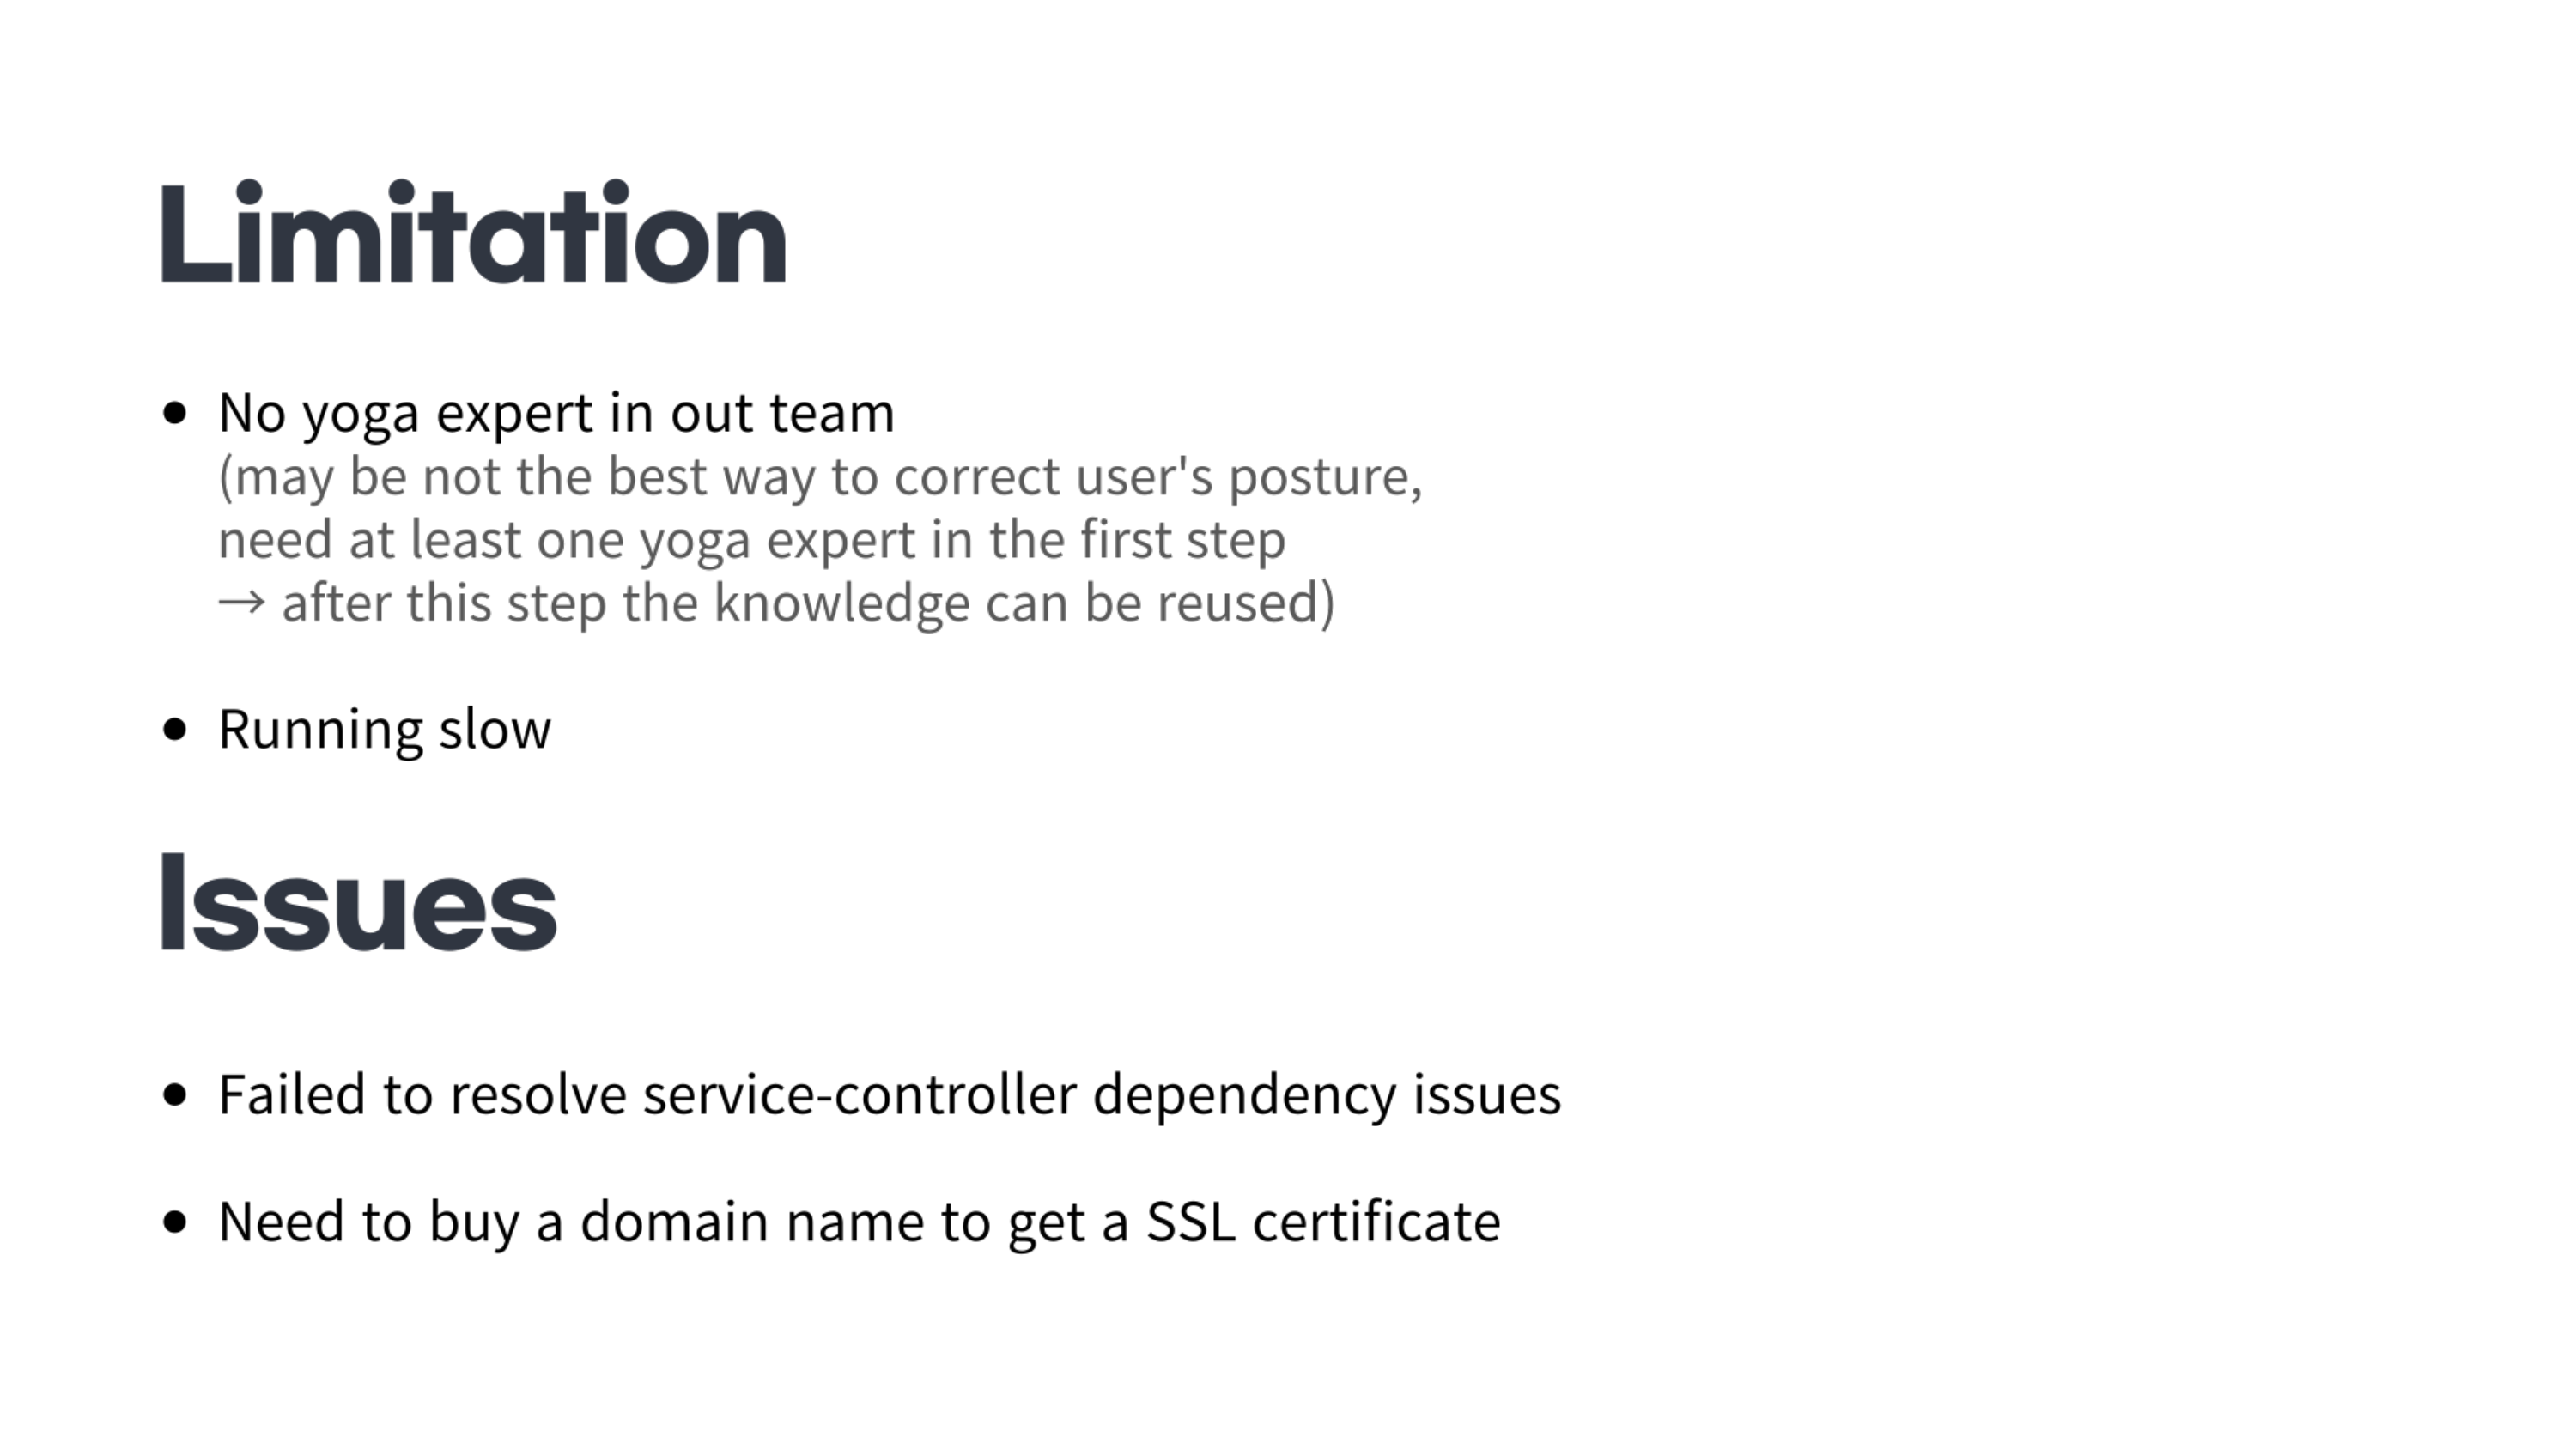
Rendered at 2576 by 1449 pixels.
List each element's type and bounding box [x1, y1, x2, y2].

picture [112, 112, 1625, 1307]
